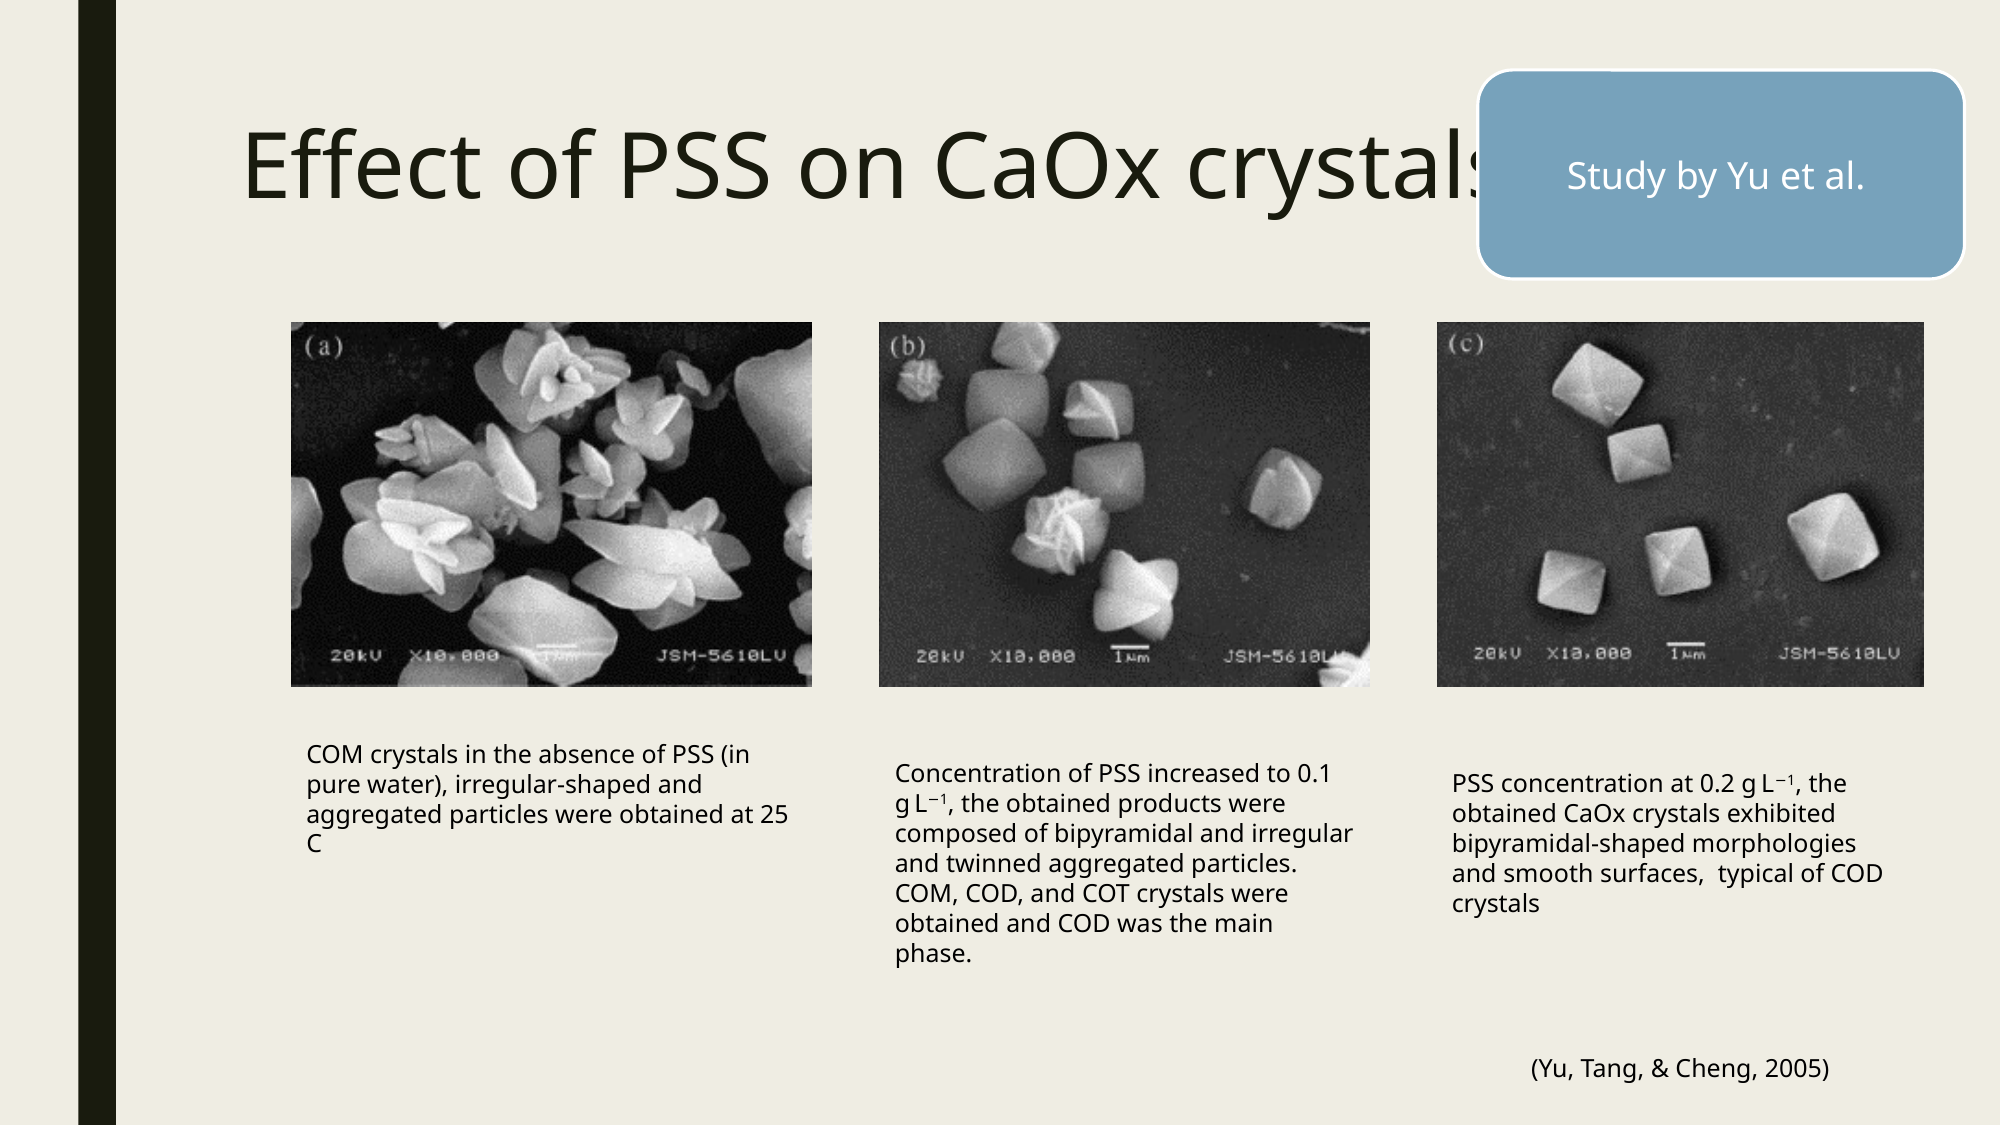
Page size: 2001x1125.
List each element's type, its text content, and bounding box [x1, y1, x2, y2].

picture [879, 322, 1370, 687]
text_box PSS concentration at 0.2 g L−1, the obtained CaOx crystals exhibited bipyramidal-shaped morphologies and smooth surfaces, typical of COD crystals [1437, 760, 1900, 925]
text_box Study by Yu et al. [1476, 68, 1967, 281]
title Effect of PSS on CaOx crystals [225, 112, 1800, 357]
picture [1437, 322, 1924, 687]
text_box Concentration of PSS increased to 0.1 g L−1, the obtained products were composed of bipyramidal and irregular and twinned aggregated particles. COM, COD, and COT crystals were obtained and COD was the main phase. [879, 750, 1370, 975]
text_box COM crystals in the absence of PSS (in pure water), irregular-shaped and aggregated particles were obtained at 25 C [291, 730, 812, 866]
text_box (Yu, Tang, & Cheng, 2005) [1516, 1044, 1845, 1090]
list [291, 322, 812, 687]
